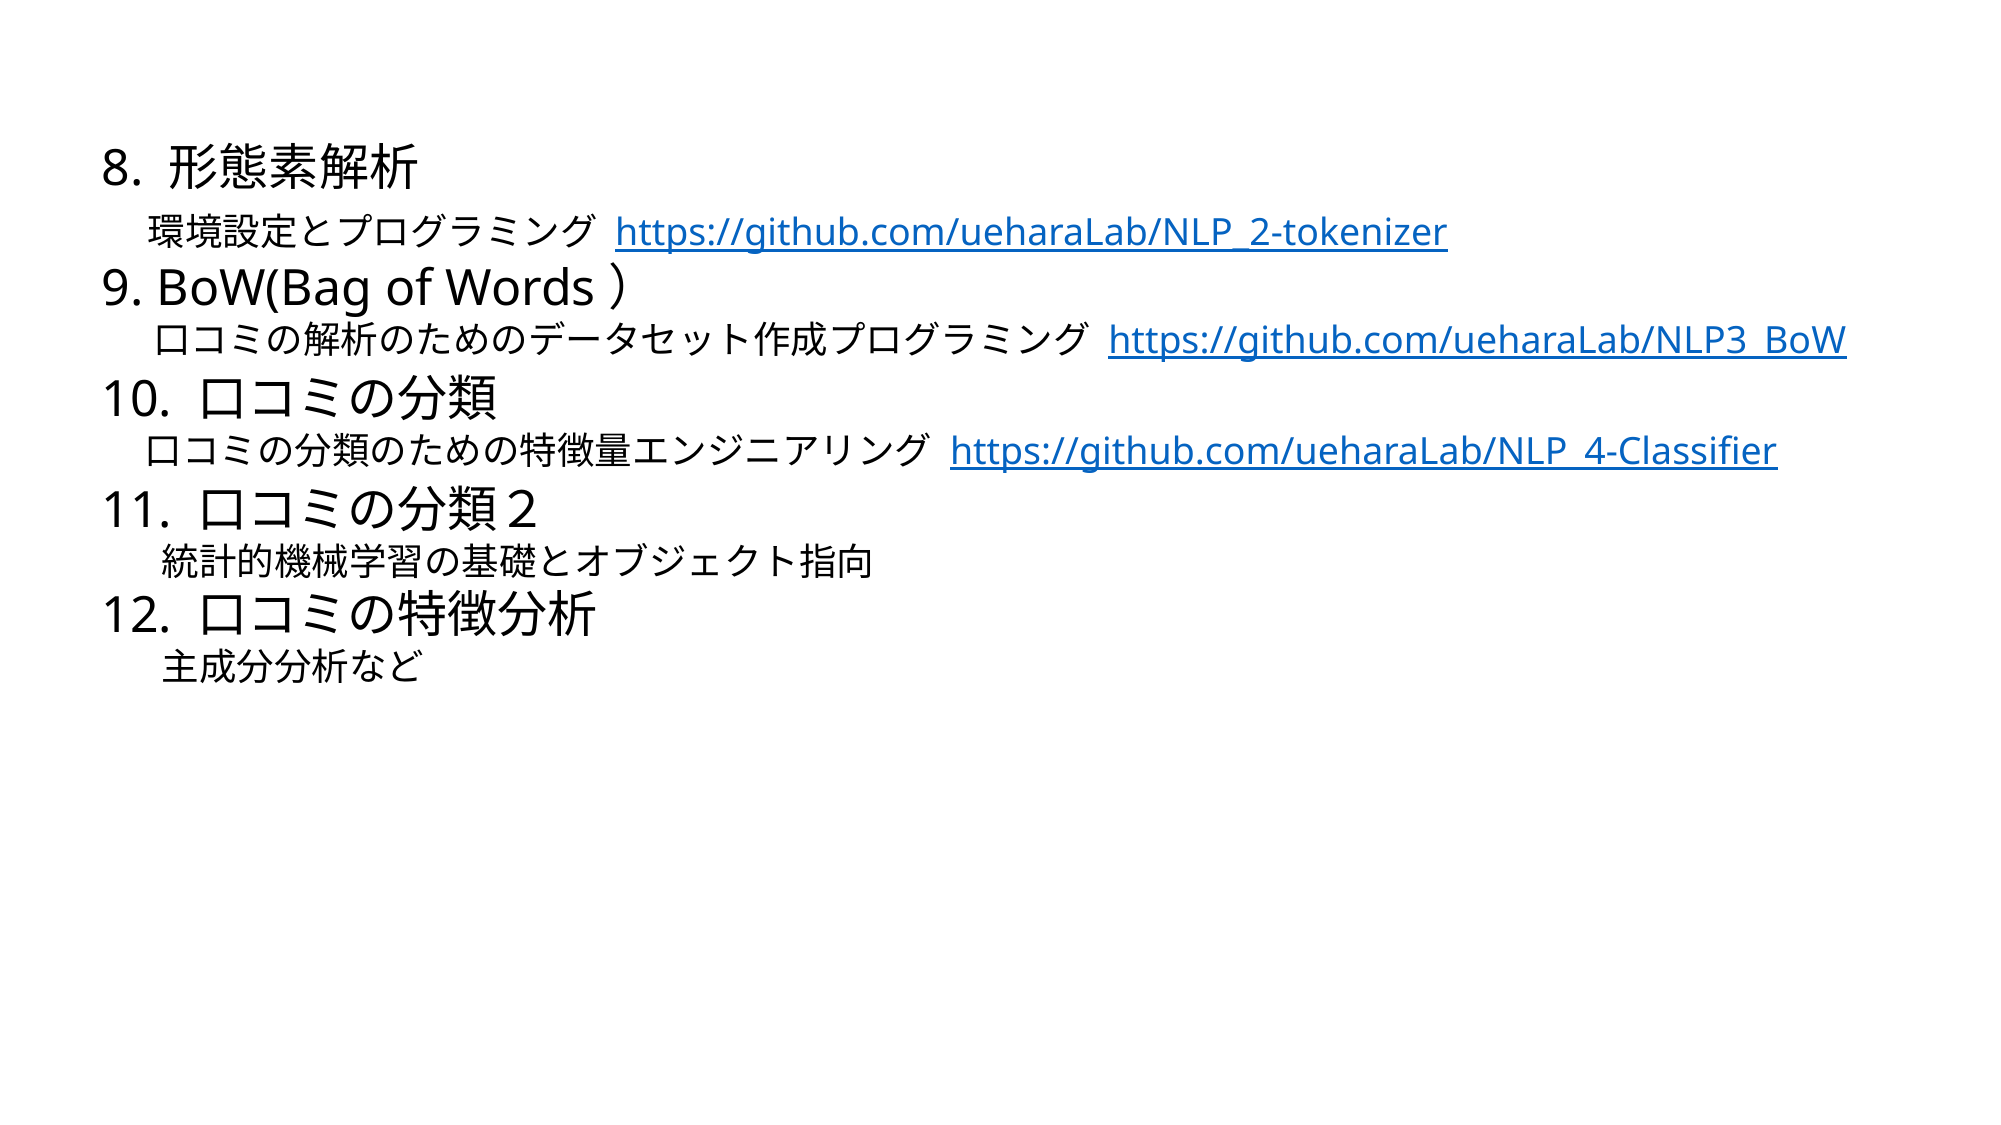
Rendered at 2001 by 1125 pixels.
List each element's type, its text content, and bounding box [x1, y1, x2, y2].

text_box 8. 形態素解析 環境設定とプログラミング https://github.com/ueharaLab/NLP_2-tokenizer 9. BoW(Bag of Words） 口コミの解析のためのデータセット作成プログラミング https://github.com/ueharaLab/NLP3_BoW 10. 口コミの分類 口コミの分類のための特徴量エンジニアリング https://github.com/ueharaLab/NLP_4-Classifier 11. 口コミの分類２ 統計的機械学習の基礎とオブジェクト指向 12. 口コミの特徴分析 主成分分析など [87, 128, 1959, 756]
